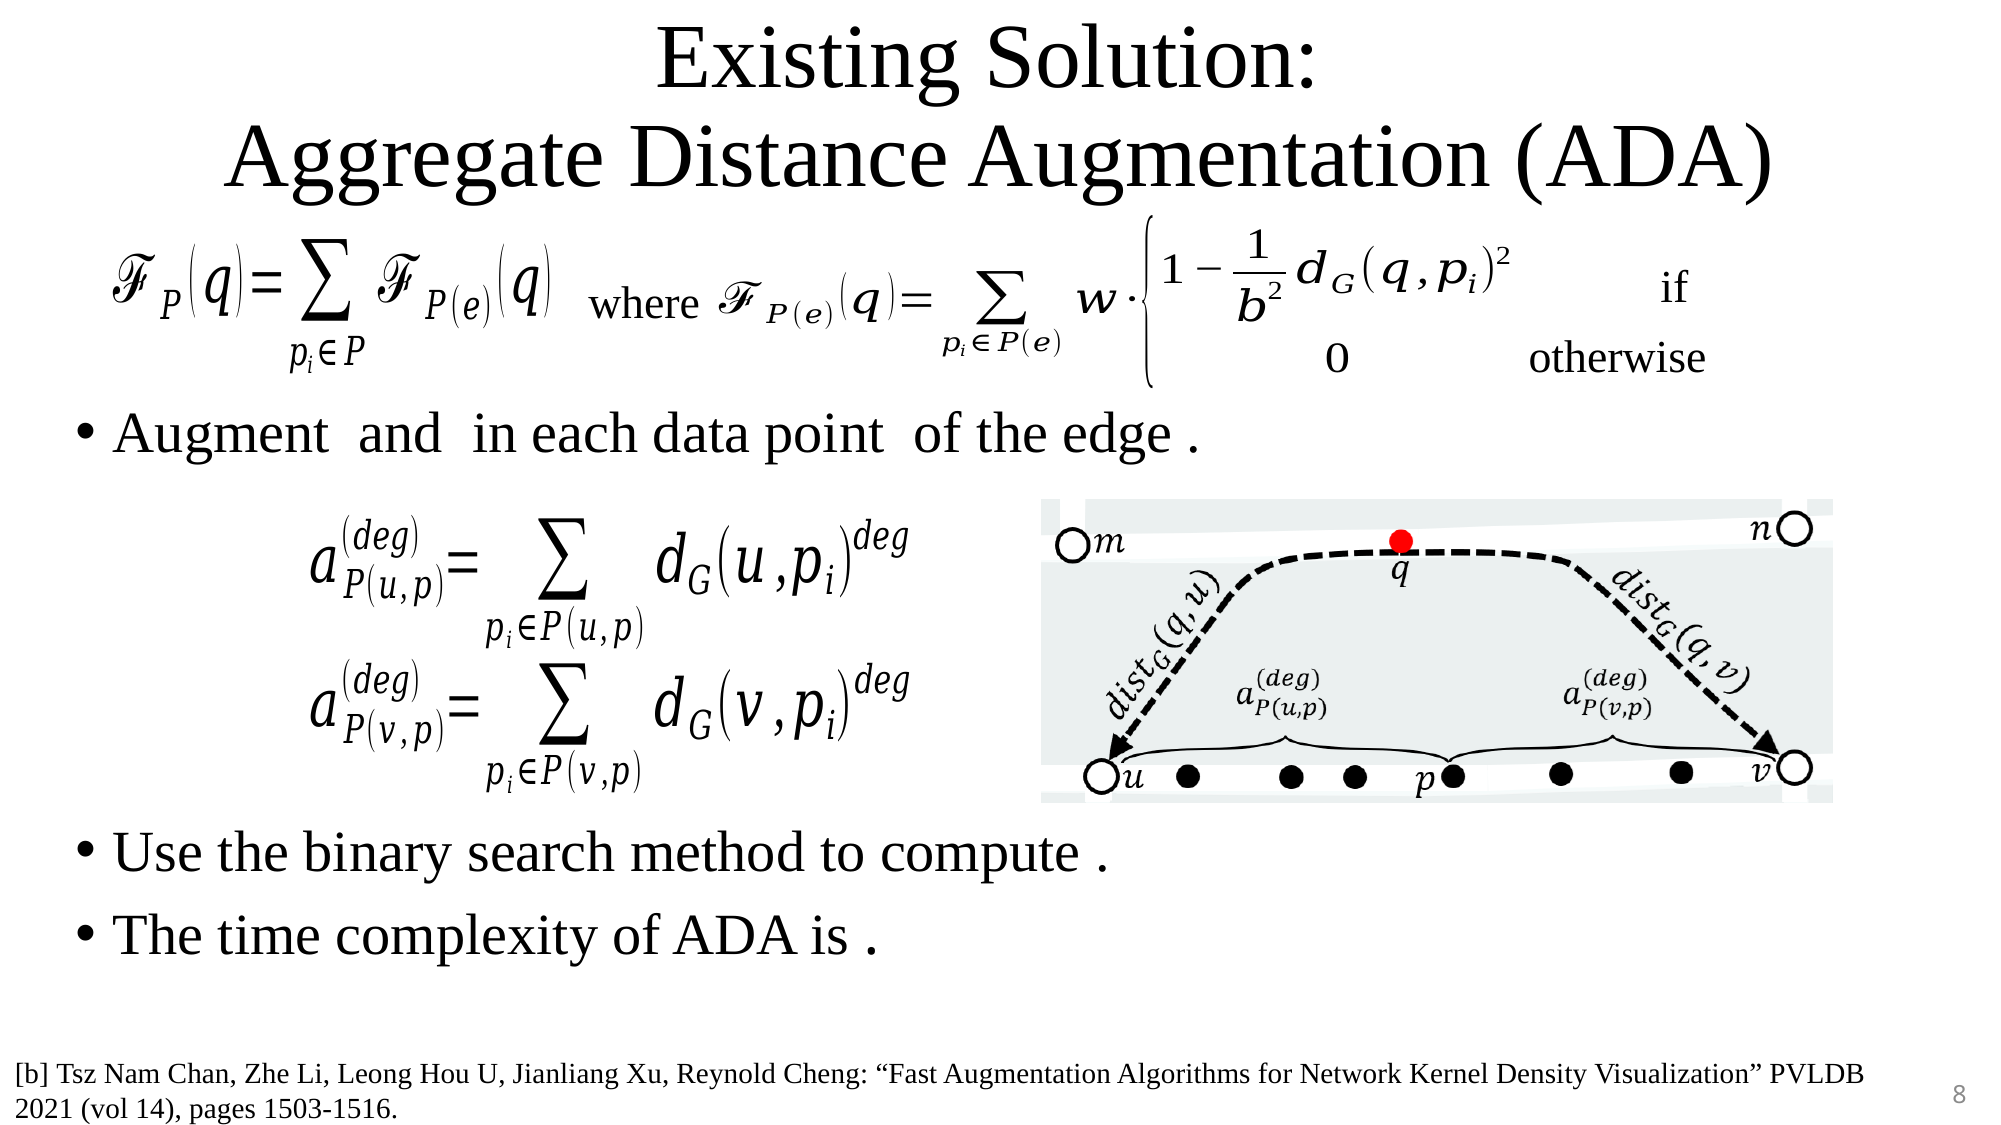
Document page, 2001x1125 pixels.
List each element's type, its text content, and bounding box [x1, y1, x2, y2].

text_box [b] Tsz Nam Chan, Zhe Li, Leong Hou U, Jianliang Xu, Reynold Cheng: “Fast Augmentation Algorithms for Network Kernel Density Visualization” PVLDB 2021 (vol 14), pages 1503-1516. [0, 1046, 1947, 1125]
text_box where [573, 265, 715, 336]
slide_number 8 [1531, 1065, 1982, 1125]
text_box otherwise [1513, 318, 1722, 389]
title Existing Solution: Aggregate Distance Augmentation (ADA) [137, 0, 1863, 216]
picture [1041, 499, 1833, 803]
